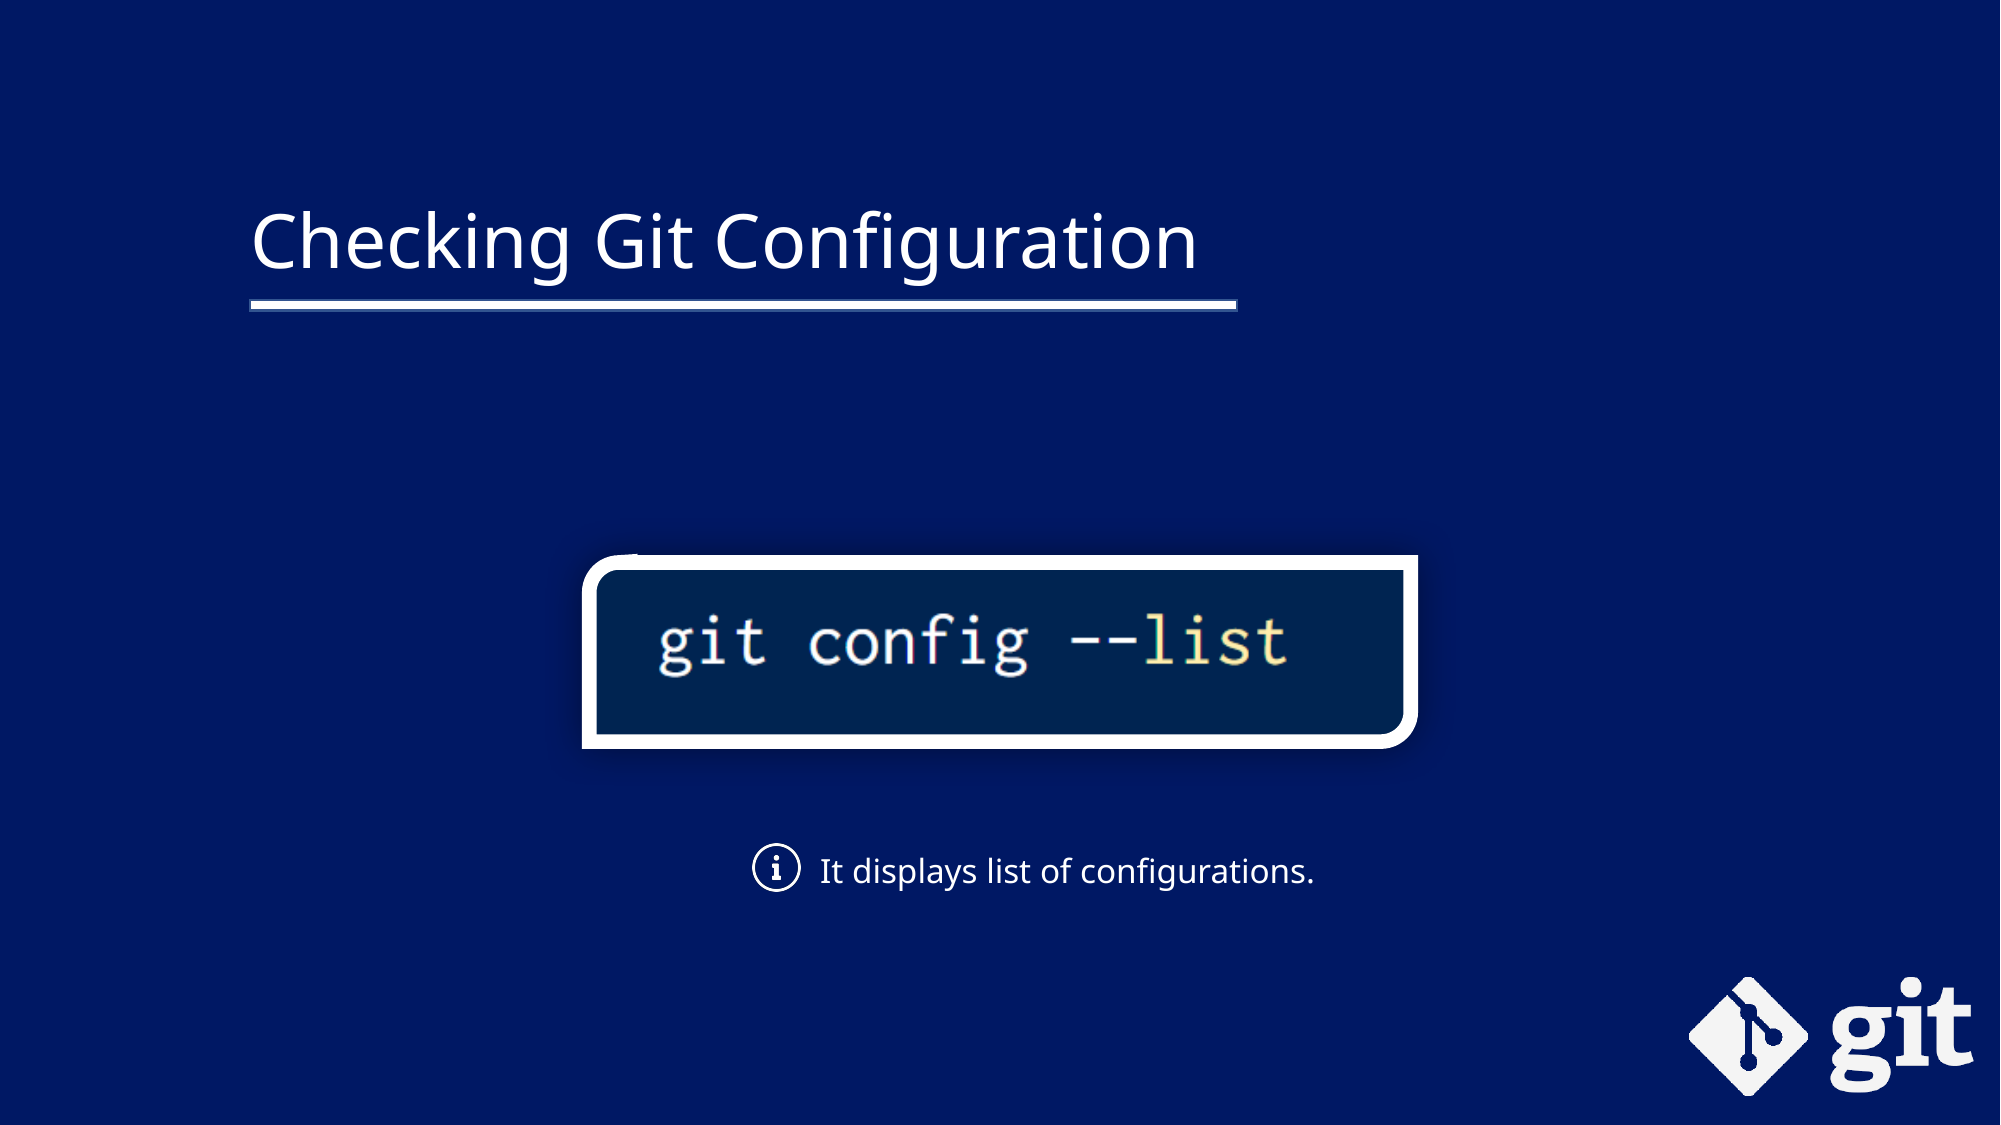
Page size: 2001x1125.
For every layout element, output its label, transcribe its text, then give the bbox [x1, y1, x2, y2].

picture [752, 843, 801, 892]
picture [589, 562, 1411, 742]
text_box [249, 299, 1238, 312]
text_box It displays list of configurations. [805, 843, 1331, 898]
picture [1634, 966, 2000, 1107]
text_box Checking Git Configuration [235, 185, 1216, 291]
